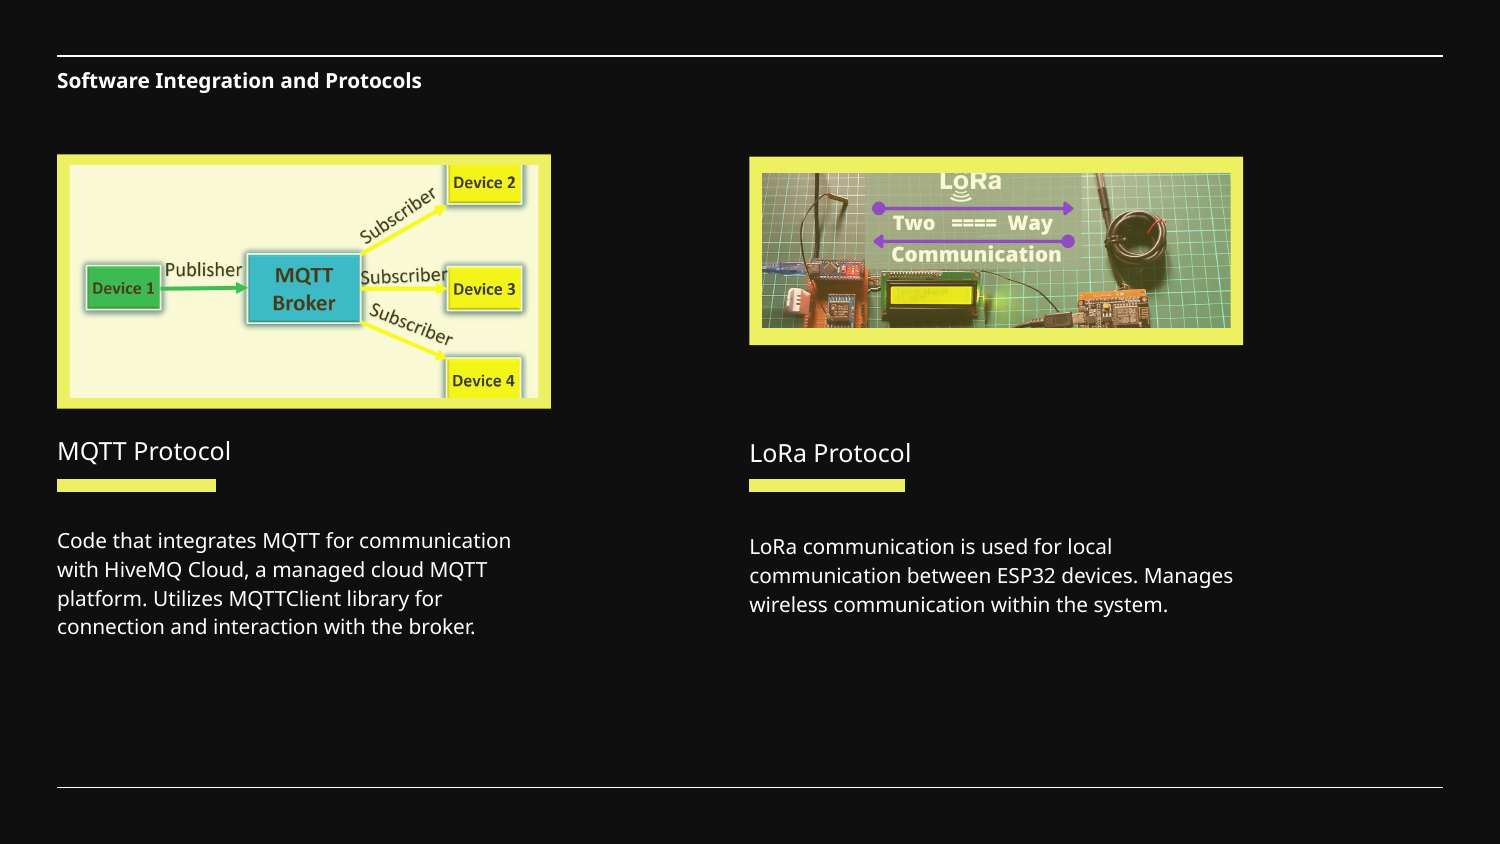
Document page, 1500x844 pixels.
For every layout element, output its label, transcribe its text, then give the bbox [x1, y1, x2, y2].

text_box [57, 154, 551, 409]
list Code that integrates MQTT for communication with HiveMQ Cloud, a managed cloud MQTT platform. Utilizes MQTTClient library for connection and interaction with the broker. [57, 509, 551, 708]
list LoRa communication is used for local communication between ESP32 devices. Manages wireless communication within the system. [749, 515, 1244, 714]
title Software Integration and Protocols [57, 64, 938, 118]
picture [761, 173, 1231, 329]
subtitle MQTT Protocol [57, 420, 551, 509]
subtitle LoRa Protocol [749, 422, 1244, 515]
picture [69, 164, 539, 399]
text_box [749, 156, 1244, 346]
